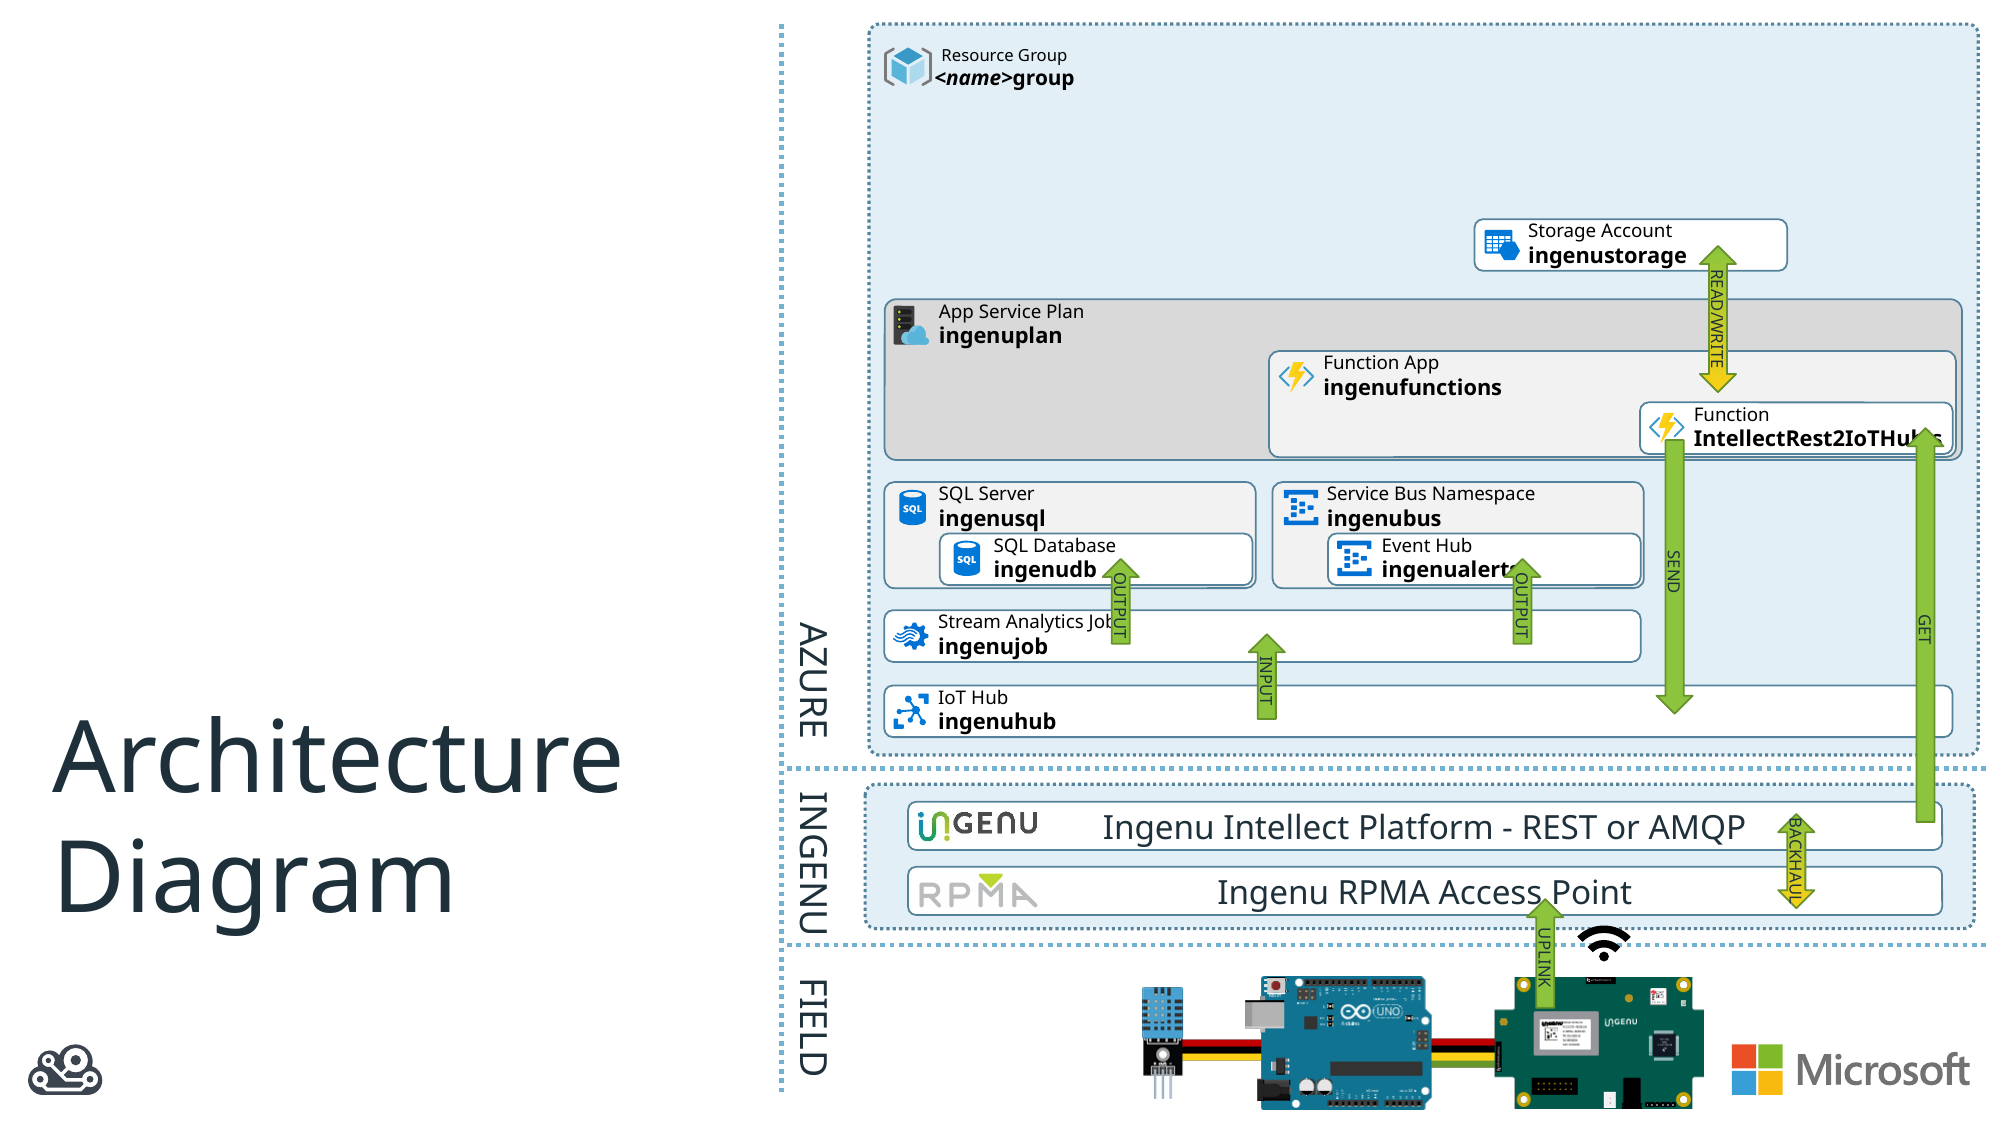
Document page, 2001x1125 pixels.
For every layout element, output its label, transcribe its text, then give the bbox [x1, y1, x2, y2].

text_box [884, 685, 1953, 738]
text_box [1272, 481, 1645, 589]
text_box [907, 866, 1943, 916]
text_box Architecture Diagram [37, 685, 744, 941]
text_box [1639, 402, 1953, 455]
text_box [907, 801, 1943, 851]
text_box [884, 298, 1963, 461]
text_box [1327, 533, 1641, 586]
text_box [868, 23, 1979, 756]
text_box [1474, 218, 1788, 272]
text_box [884, 610, 1641, 663]
picture [1142, 975, 1704, 1110]
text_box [884, 481, 1256, 589]
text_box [939, 533, 1253, 586]
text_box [1268, 350, 1957, 458]
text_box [780, 23, 1986, 1096]
